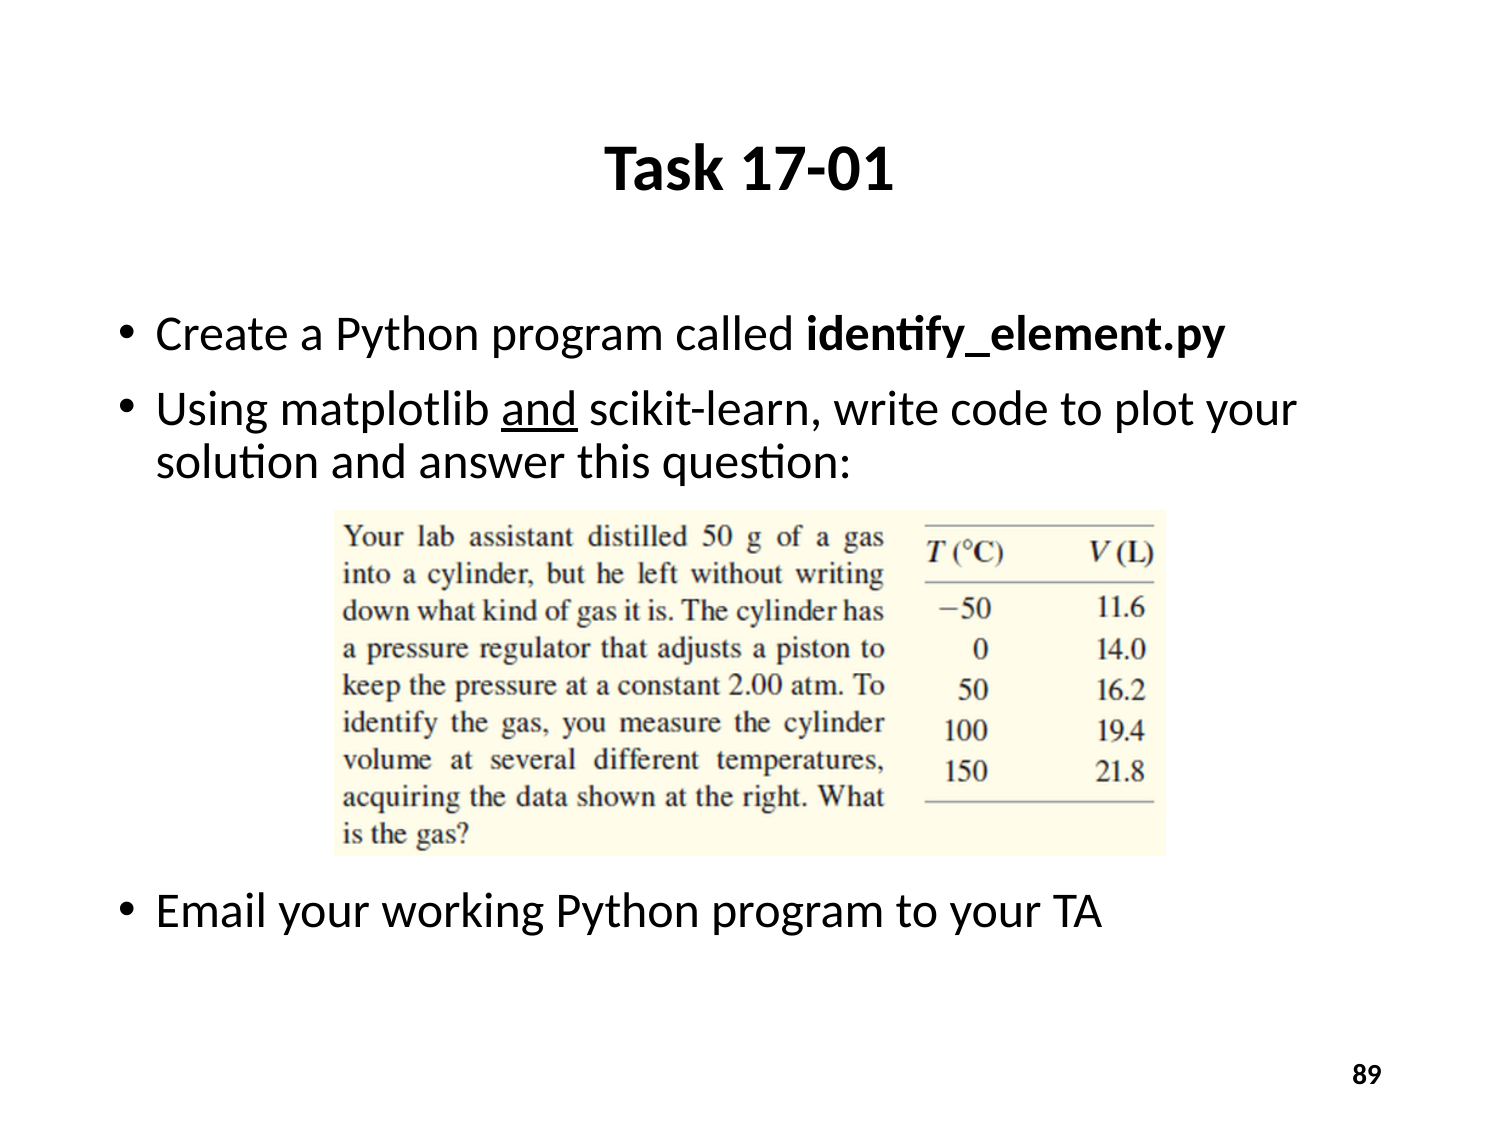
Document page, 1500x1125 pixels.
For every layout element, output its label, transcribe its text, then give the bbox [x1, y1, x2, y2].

slide_number 89 [1059, 1042, 1397, 1103]
list Create a Python program called identify_element.py Using matplotlib and scikit-learn, write code to plot your solution and answer this question: Email your working Python program to your TA [103, 299, 1397, 1014]
picture [334, 510, 1166, 856]
title Task 17-01 [103, 59, 1397, 278]
